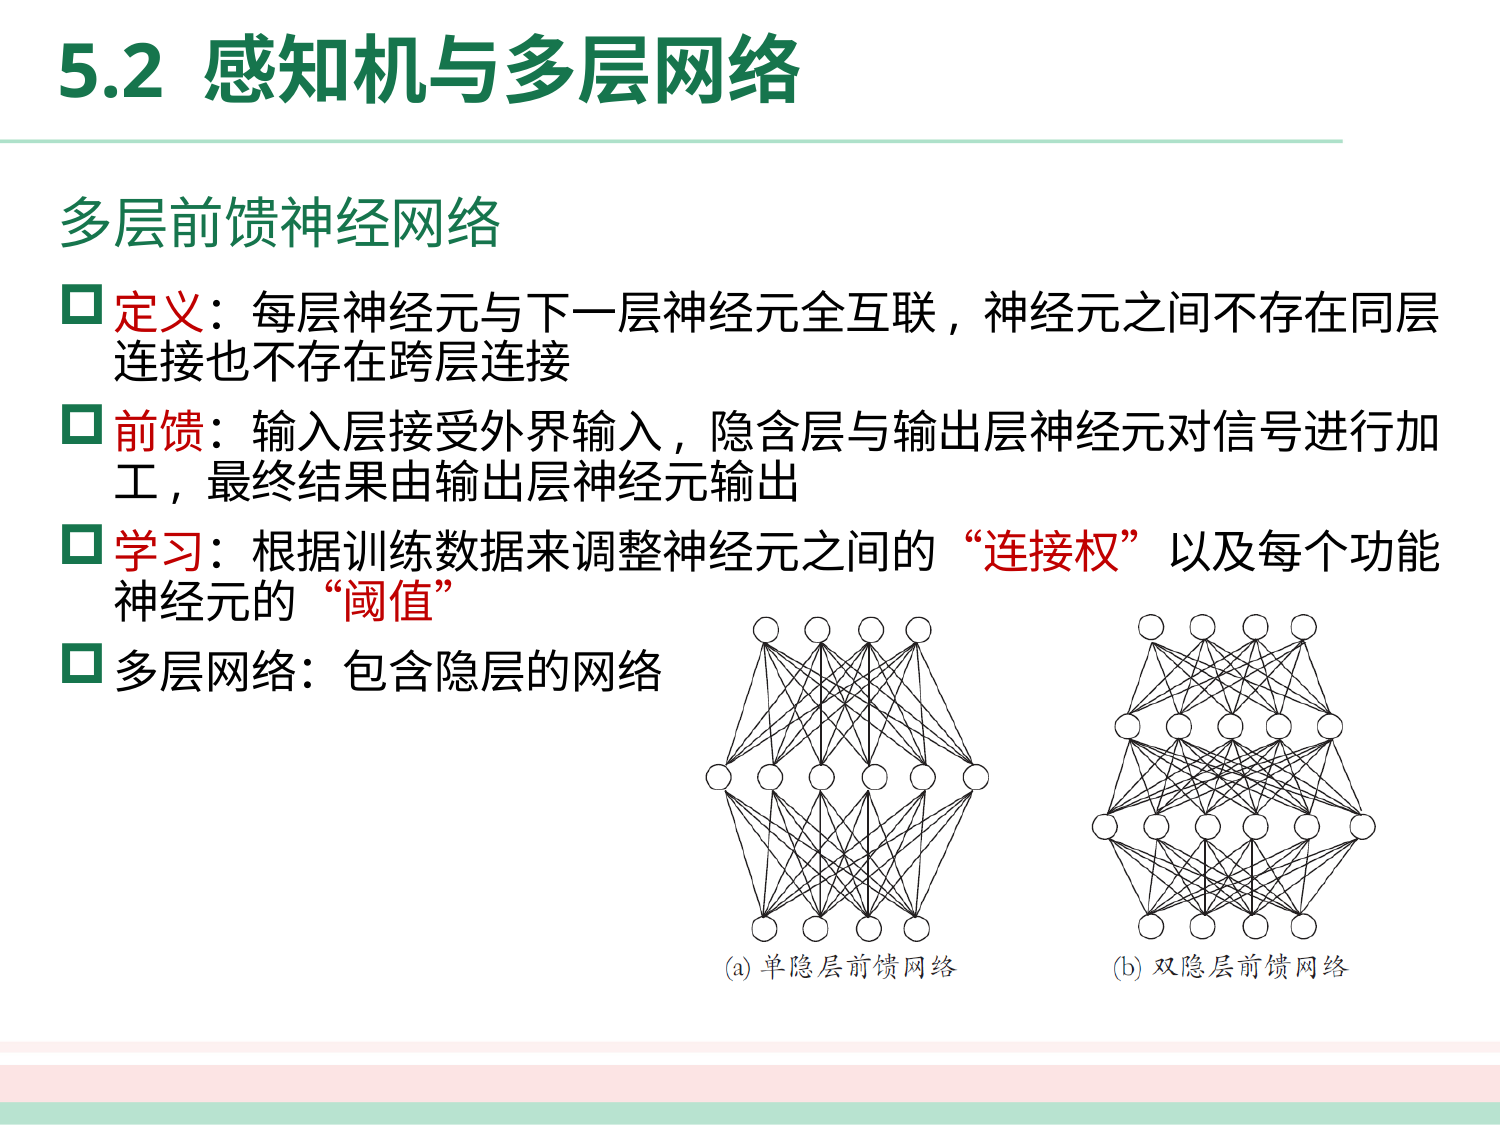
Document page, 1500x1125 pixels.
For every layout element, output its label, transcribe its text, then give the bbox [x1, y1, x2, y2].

list 定义：每层神经元与下一层神经元全互联, 神经元之间不存在同层连接也不存在跨层连接 前馈：输入层接受外界输入, 隐含层与输出层神经元对信号进行加工, 最终结果由输出层神经元输出 学习：根据训练数据来调整神经元之间的“连接权”以及每个功能神经元的“阈值” 多层网络：包含隐层的网络 [42, 282, 1459, 995]
title 5.2 感知机与多层网络 [42, 8, 1223, 138]
picture [0, 0, 1500, 1125]
list 多层前馈神经网络 [42, 188, 1459, 264]
